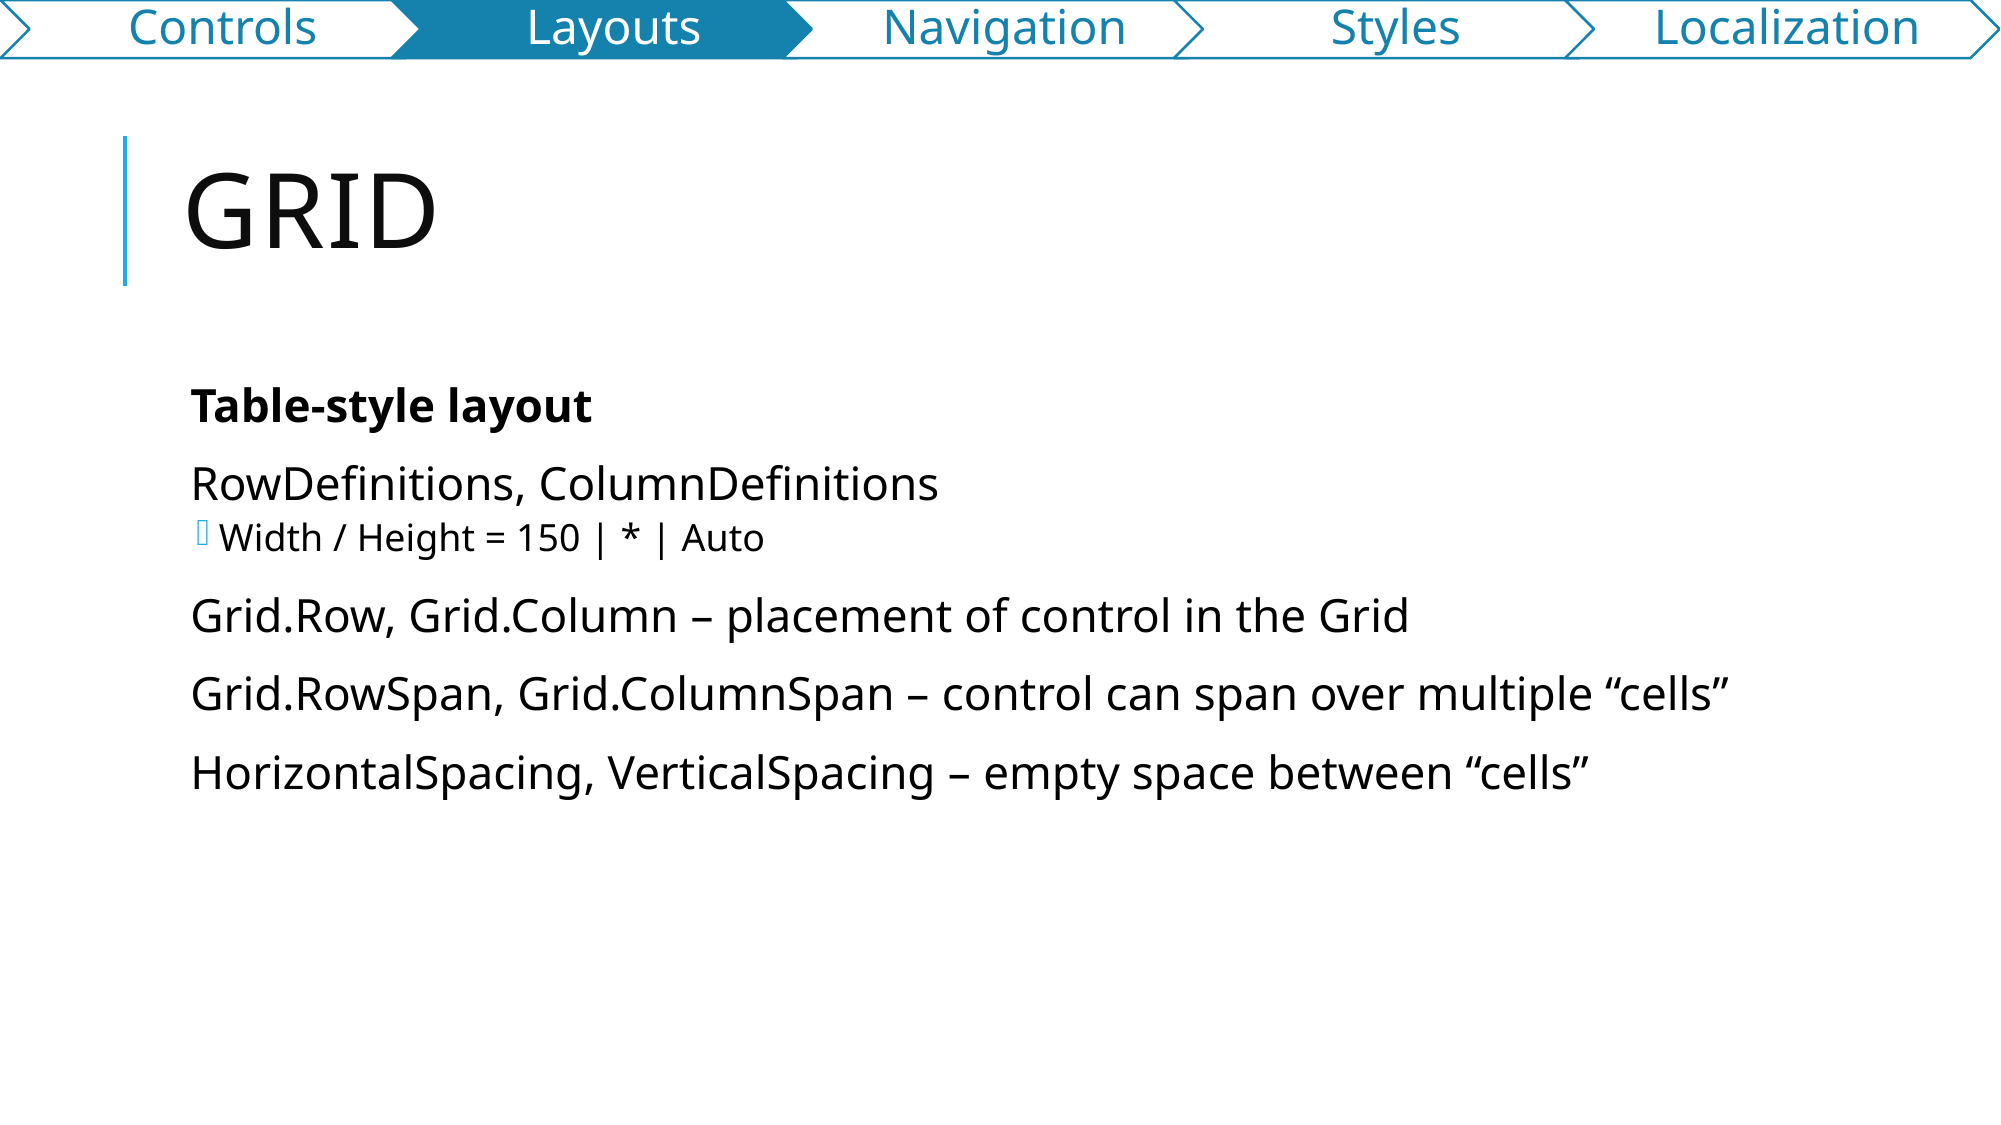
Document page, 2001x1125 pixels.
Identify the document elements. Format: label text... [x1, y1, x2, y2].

title Grid [168, 96, 1763, 342]
list Table-style layout RowDefinitions, ColumnDefinitions Width / Height = 150 | * | Auto Grid.Row, Grid.Column – placement of control in the Grid Grid.RowSpan, Grid.ColumnSpan – control can span over multiple “cells” HorizontalSpacing, VerticalSpacing – empty space between “cells” [168, 375, 1763, 1035]
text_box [0, 0, 2000, 59]
